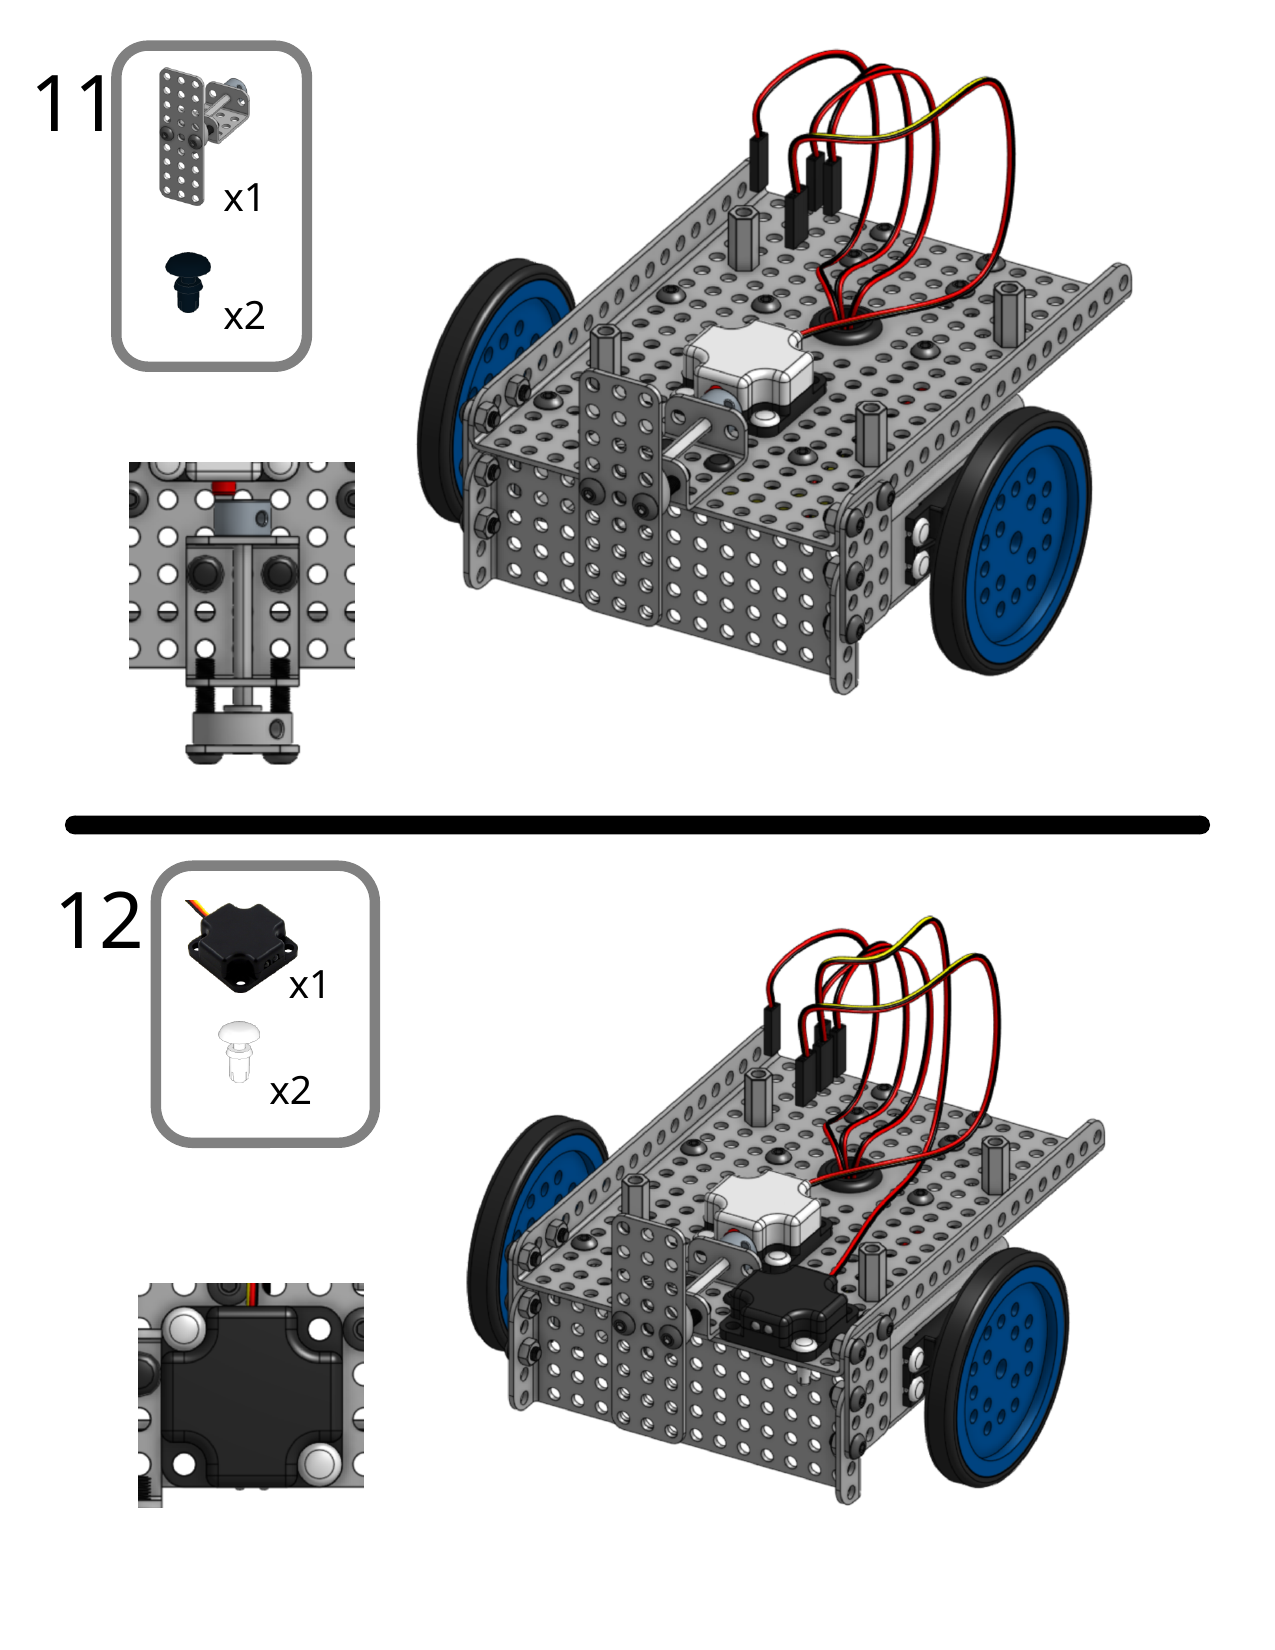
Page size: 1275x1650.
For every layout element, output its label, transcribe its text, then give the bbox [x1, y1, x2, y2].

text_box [64, 815, 1211, 835]
picture [138, 1283, 364, 1508]
picture [165, 252, 211, 313]
picture [159, 66, 250, 206]
picture [415, 48, 1133, 696]
text_box x1 [273, 951, 347, 1014]
text_box [115, 44, 309, 368]
picture [129, 462, 355, 765]
text_box 11 [15, 45, 135, 155]
text_box x1 [208, 164, 282, 227]
picture [218, 1021, 260, 1083]
text_box x2 [254, 1058, 328, 1120]
text_box [154, 864, 376, 1144]
picture [184, 900, 298, 993]
text_box 12 [39, 863, 160, 972]
text_box x2 [208, 282, 282, 345]
picture [466, 915, 1106, 1506]
